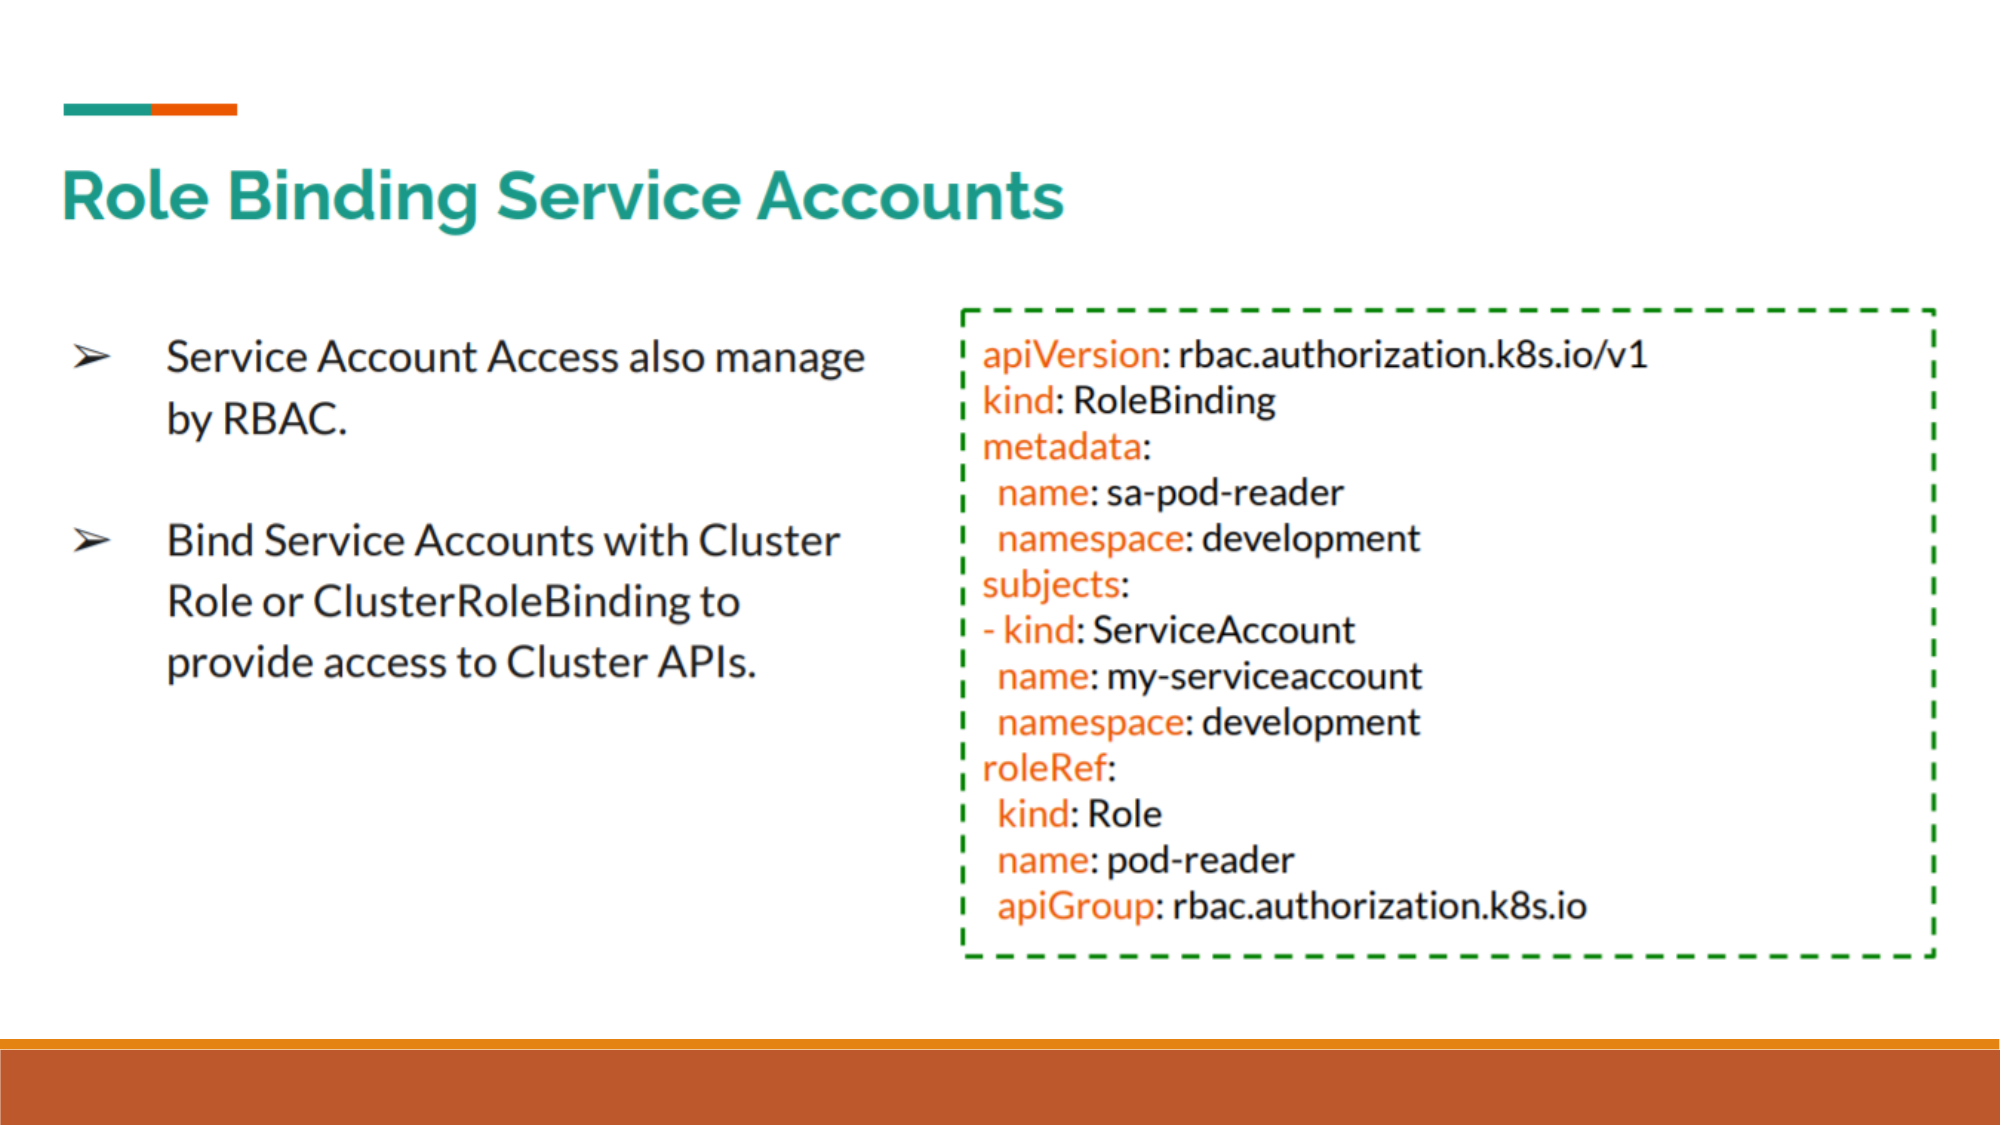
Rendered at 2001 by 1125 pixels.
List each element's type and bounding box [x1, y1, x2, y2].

picture [17, 57, 1964, 988]
